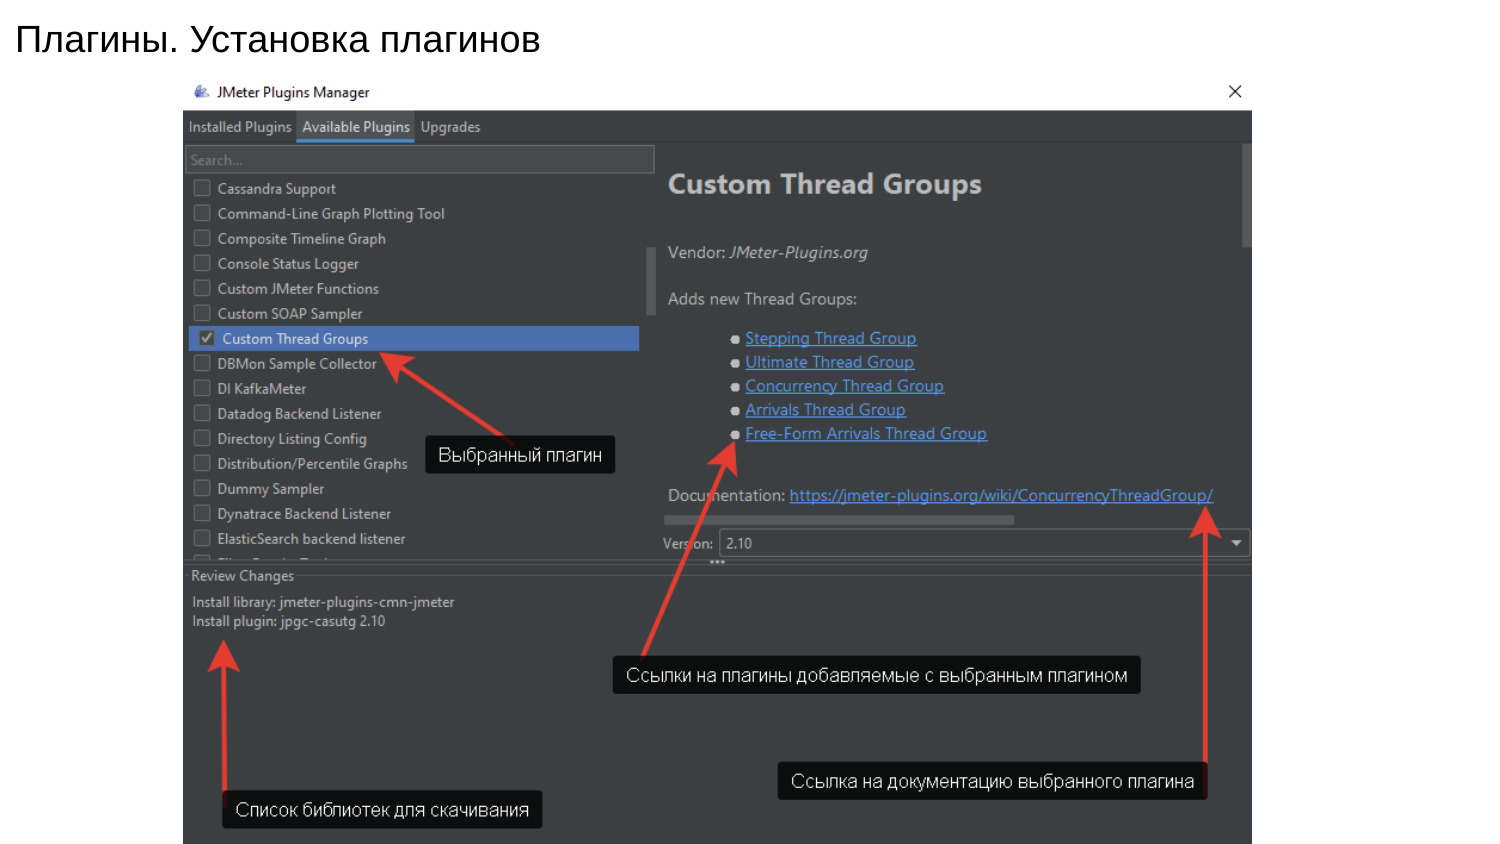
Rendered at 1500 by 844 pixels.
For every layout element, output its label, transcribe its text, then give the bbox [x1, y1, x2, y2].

title Плагины. Установка плагинов [0, 0, 1398, 94]
picture [183, 75, 1252, 844]
